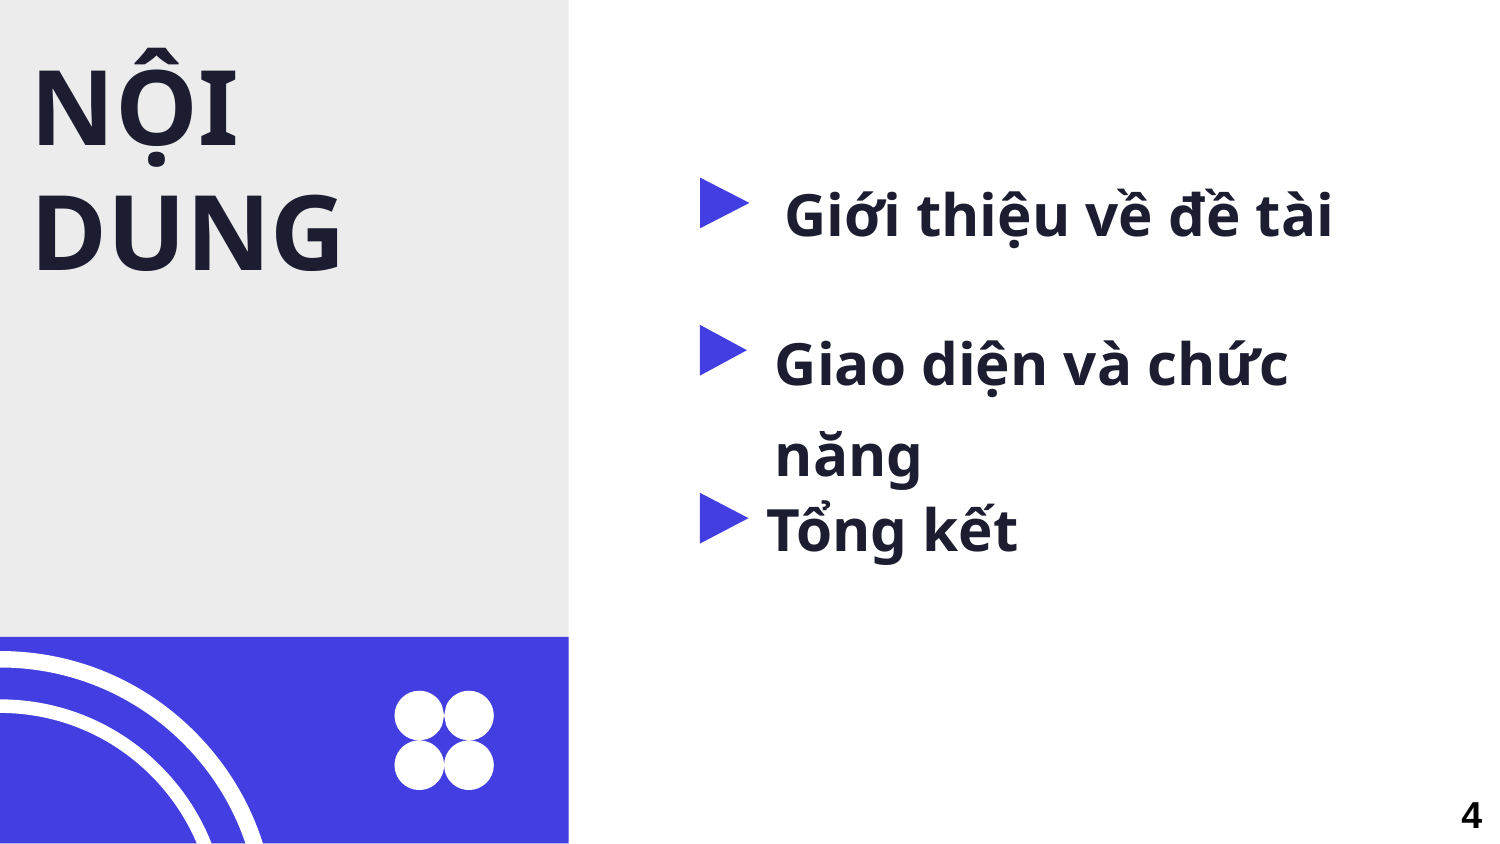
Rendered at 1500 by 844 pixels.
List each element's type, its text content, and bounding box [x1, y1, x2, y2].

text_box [0, 650, 276, 844]
text_box [0, 636, 569, 844]
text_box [699, 306, 1403, 399]
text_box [699, 471, 1417, 565]
text_box 4 [1446, 783, 1500, 844]
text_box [699, 156, 1447, 250]
text_box [0, 0, 569, 636]
text_box [394, 690, 494, 791]
text_box NỘI DUNG [30, 41, 558, 292]
